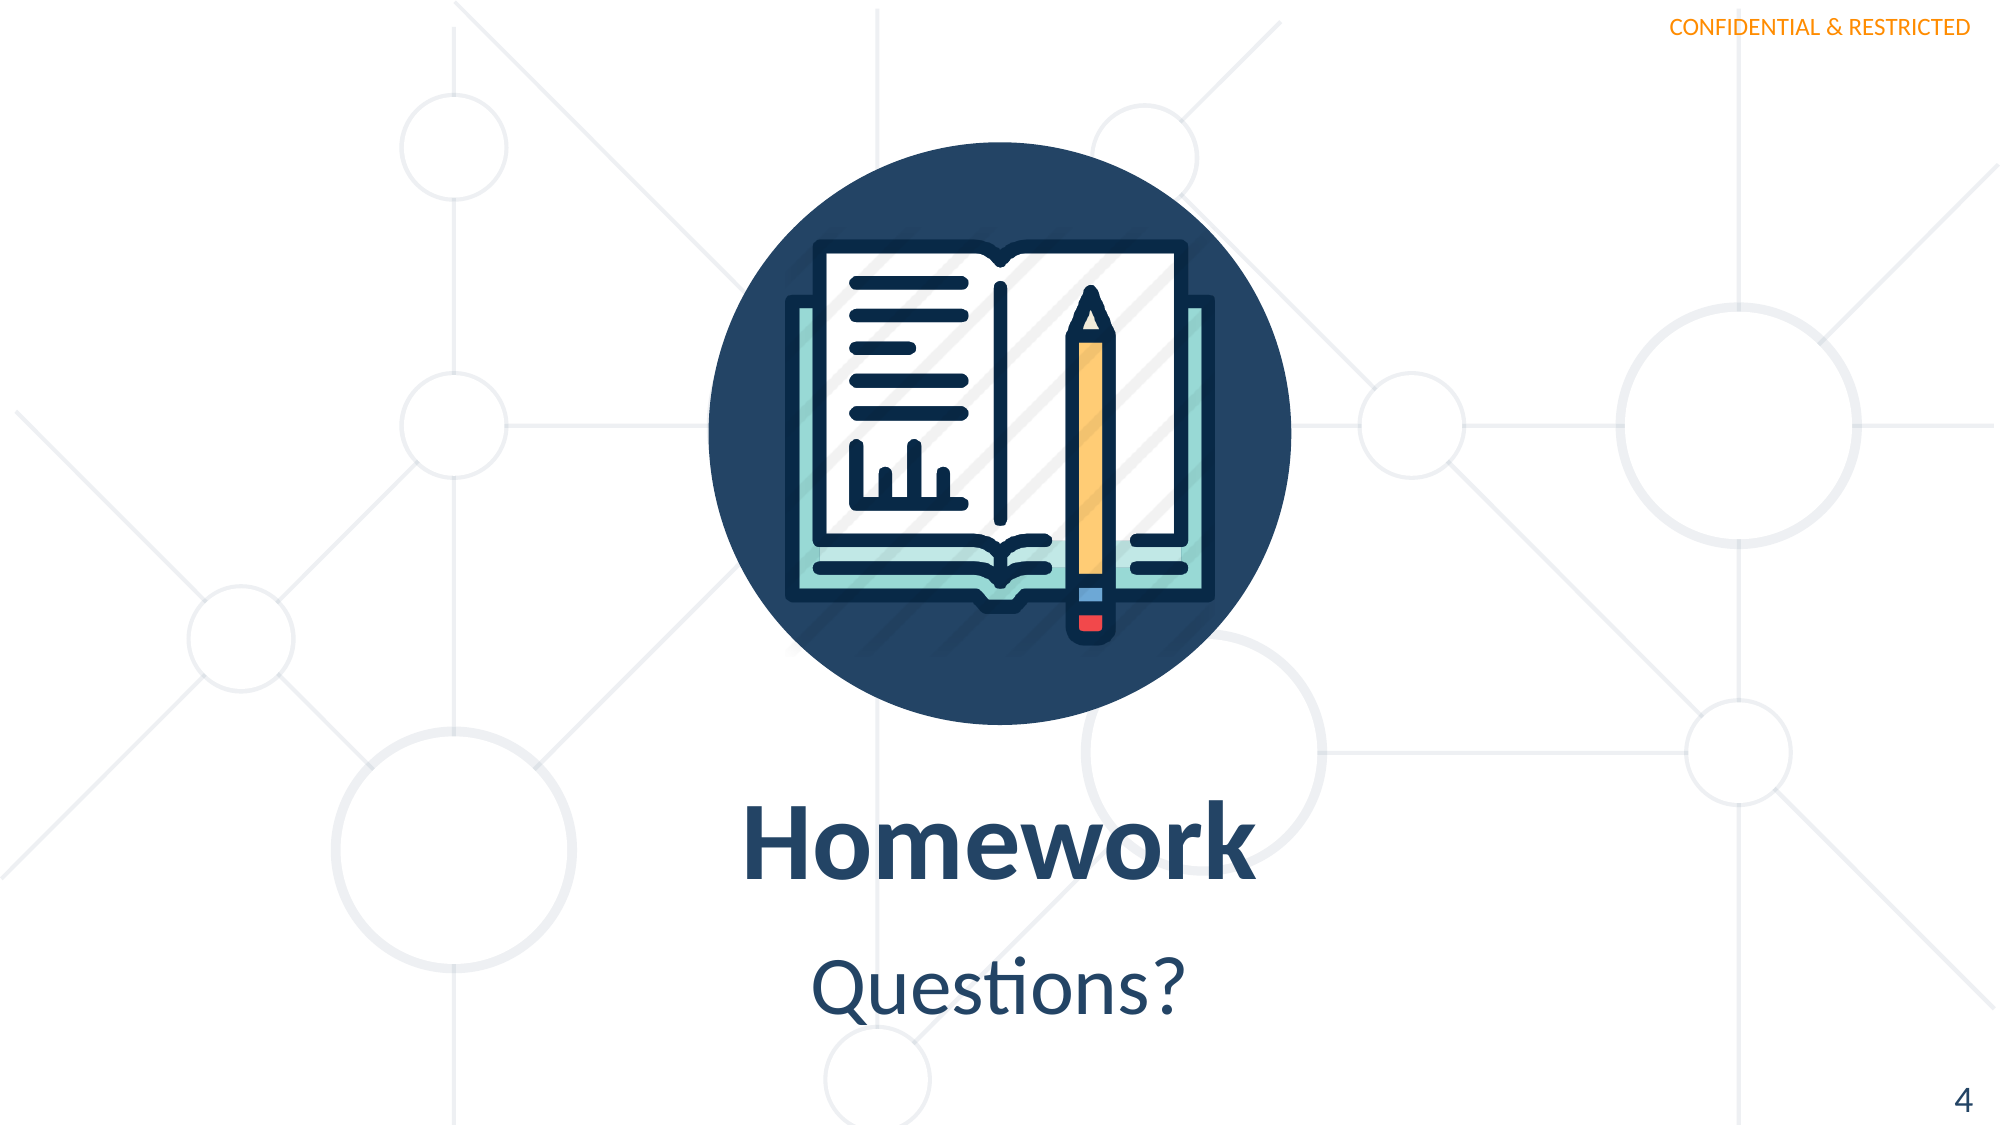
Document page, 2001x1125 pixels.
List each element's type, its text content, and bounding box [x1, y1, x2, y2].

title Homework [100, 771, 1900, 898]
subtitle Questions? [100, 916, 1900, 1043]
picture [784, 226, 1216, 658]
slide_number 4 [1939, 1067, 2000, 1117]
